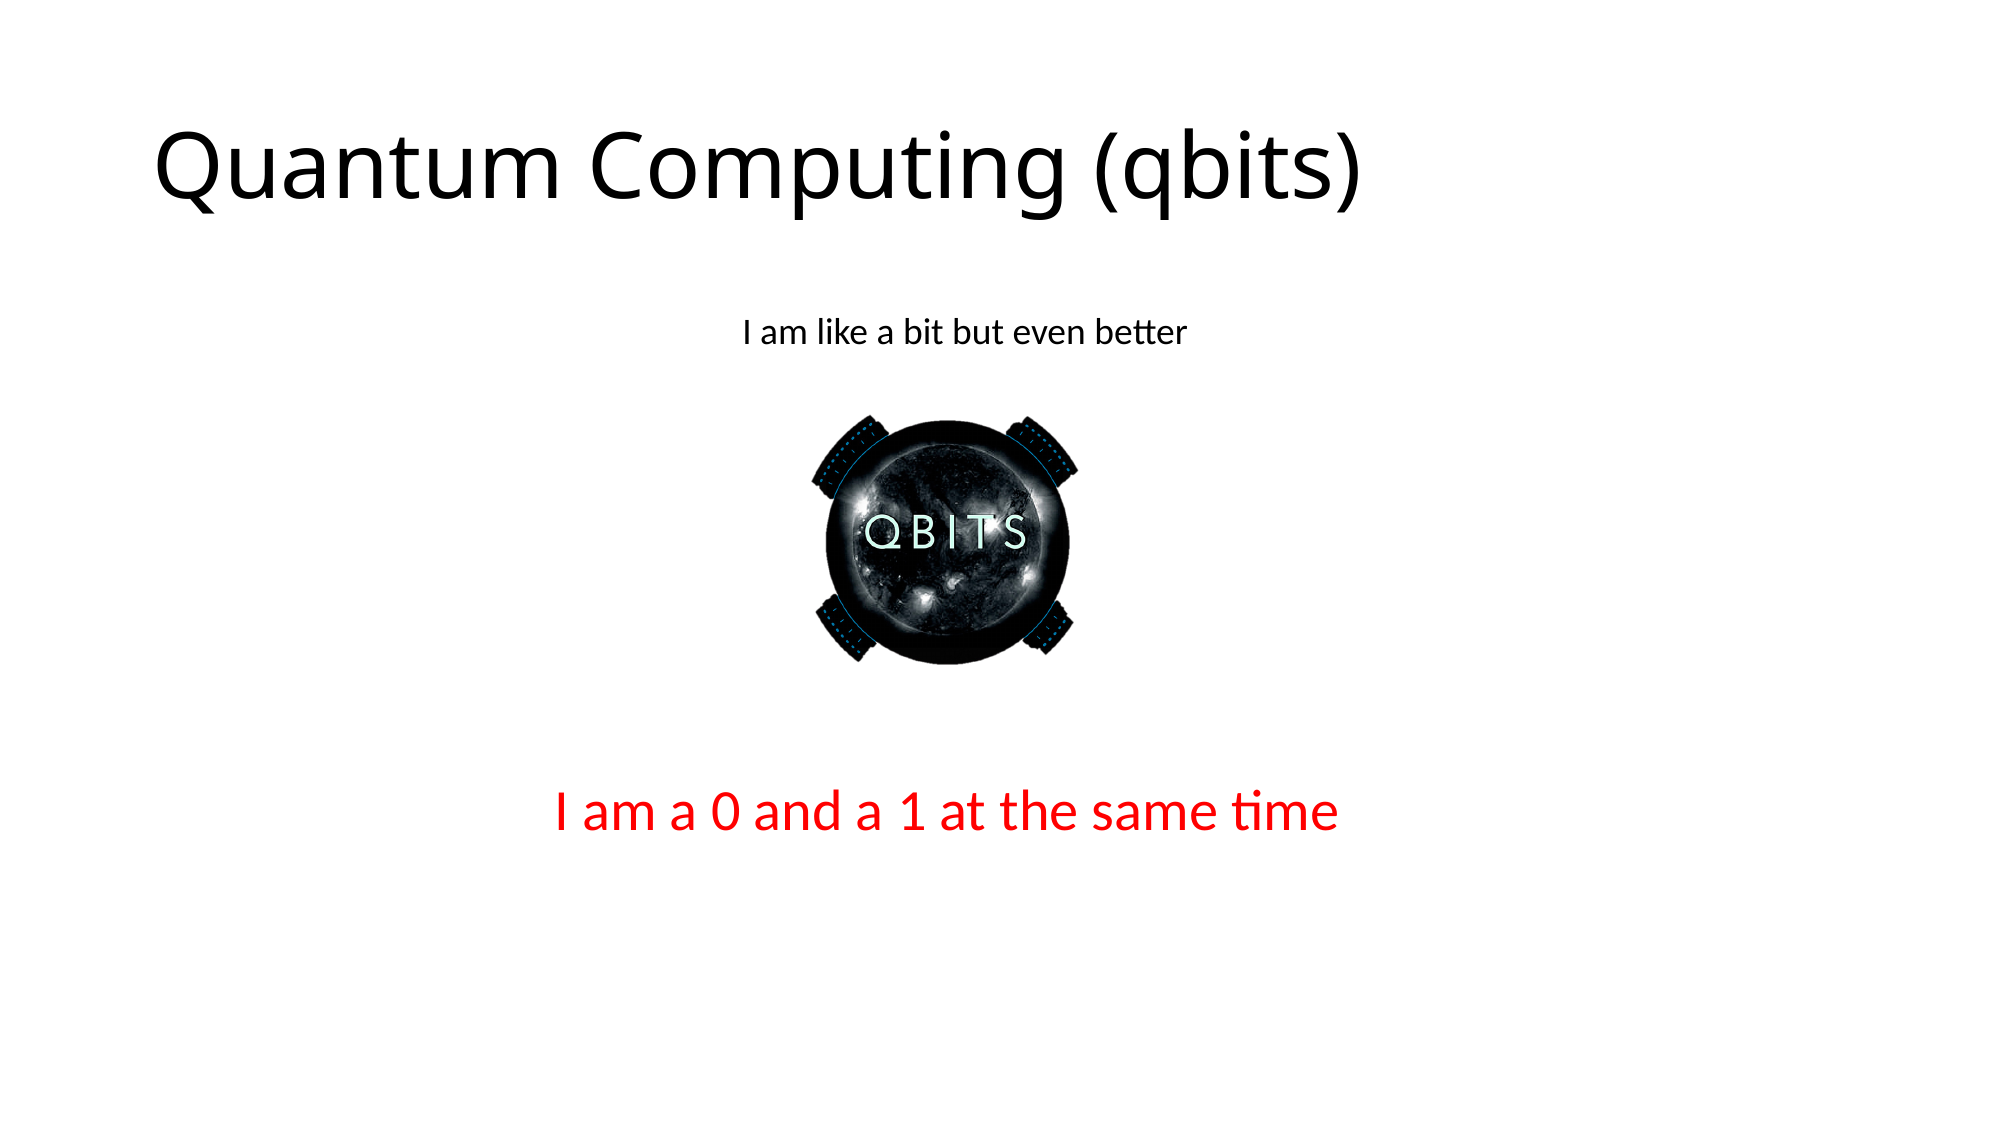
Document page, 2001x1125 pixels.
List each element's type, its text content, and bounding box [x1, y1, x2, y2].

picture [746, 383, 1150, 700]
text_box I am like a bit but even better [727, 299, 1204, 360]
title Quantum Computing (qbits) [137, 59, 1863, 278]
text_box I am a 0 and a 1 at the same time [526, 764, 1355, 850]
